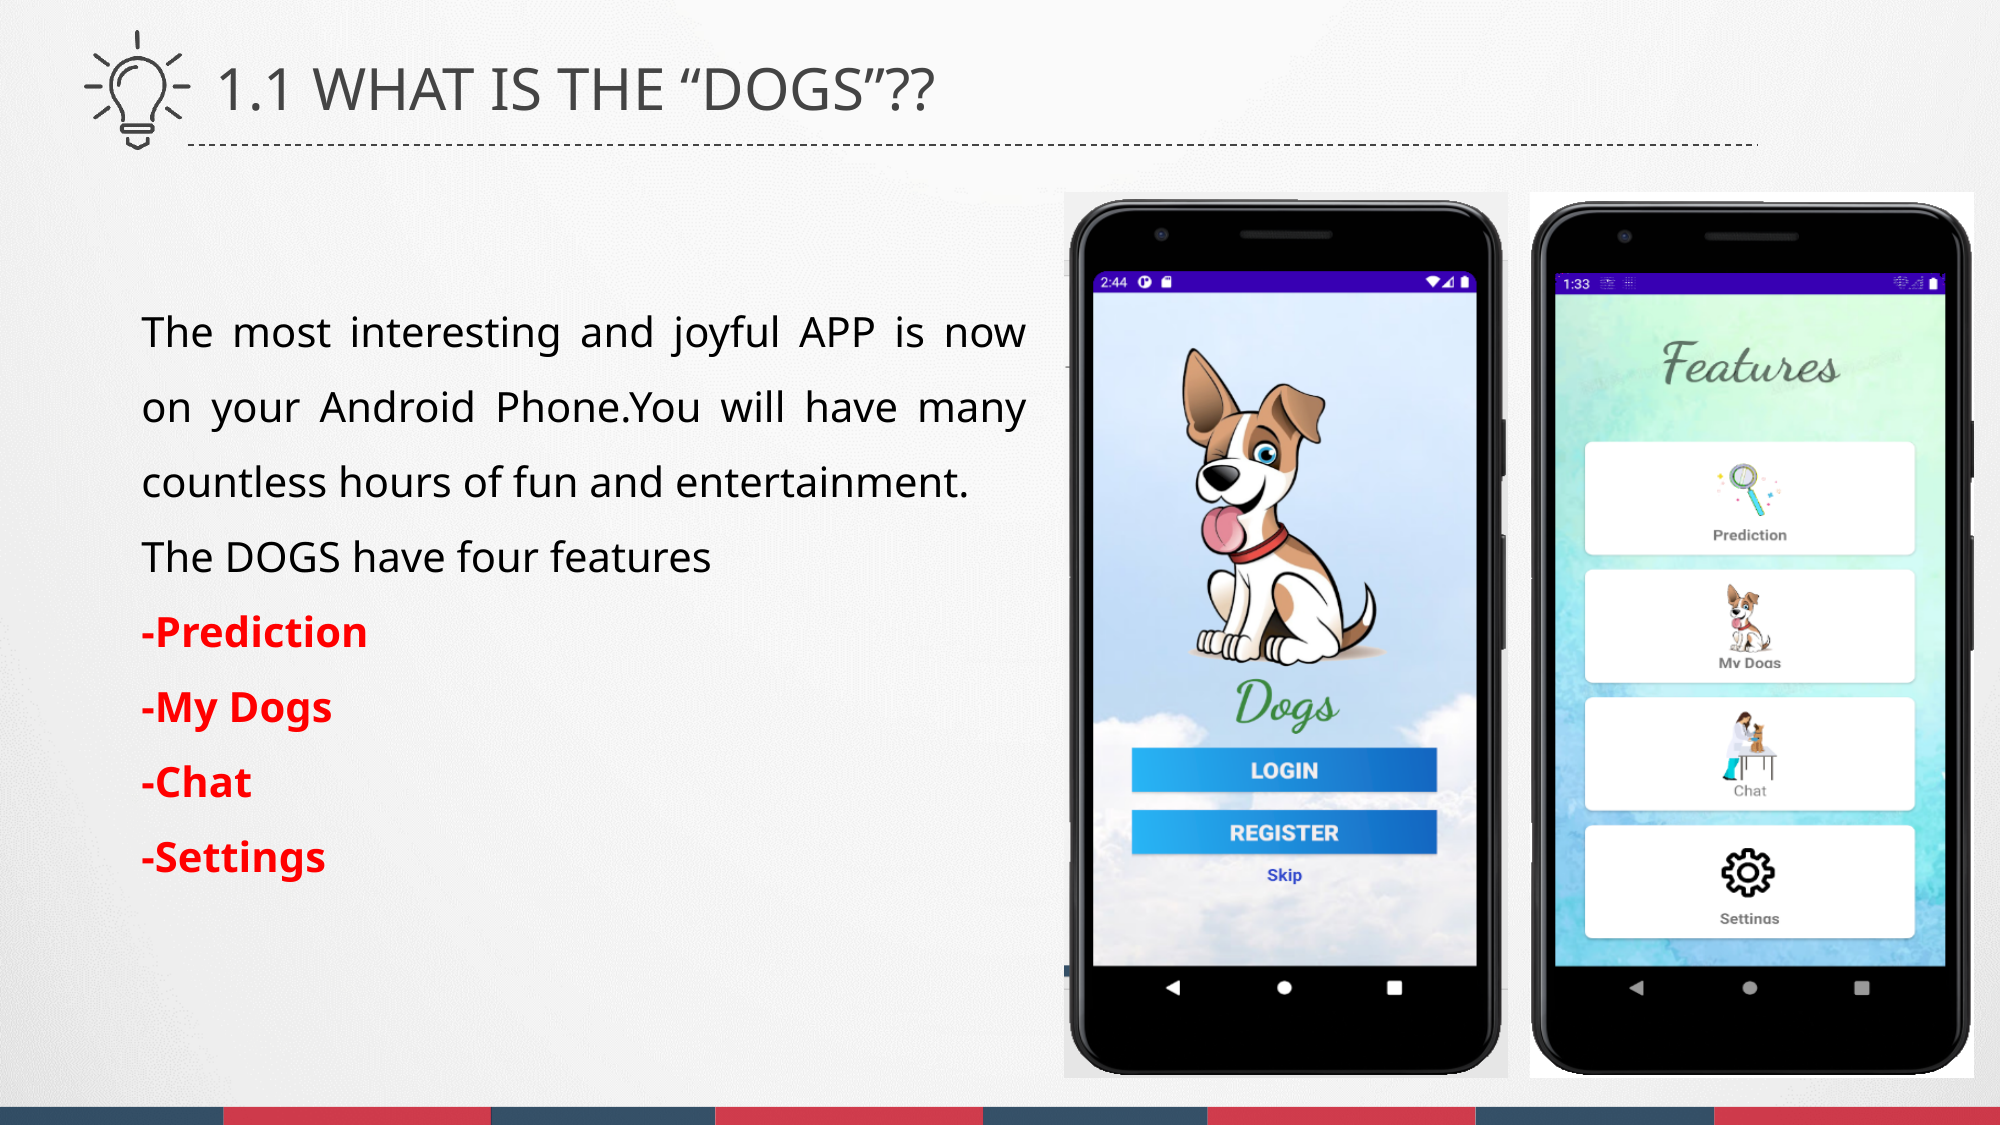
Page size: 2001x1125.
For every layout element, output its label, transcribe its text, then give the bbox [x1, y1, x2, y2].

text_box 1.1 WHAT IS THE “DOGS”?? [215, 51, 1127, 122]
picture [0, 0, 2000, 1106]
text_box The most interesting and joyful APP is now on your Android Phone.You will have many countless hours of fun and entertainment. The DOGS have four features -Prediction -My Dogs -Chat -Settings [126, 273, 1042, 889]
